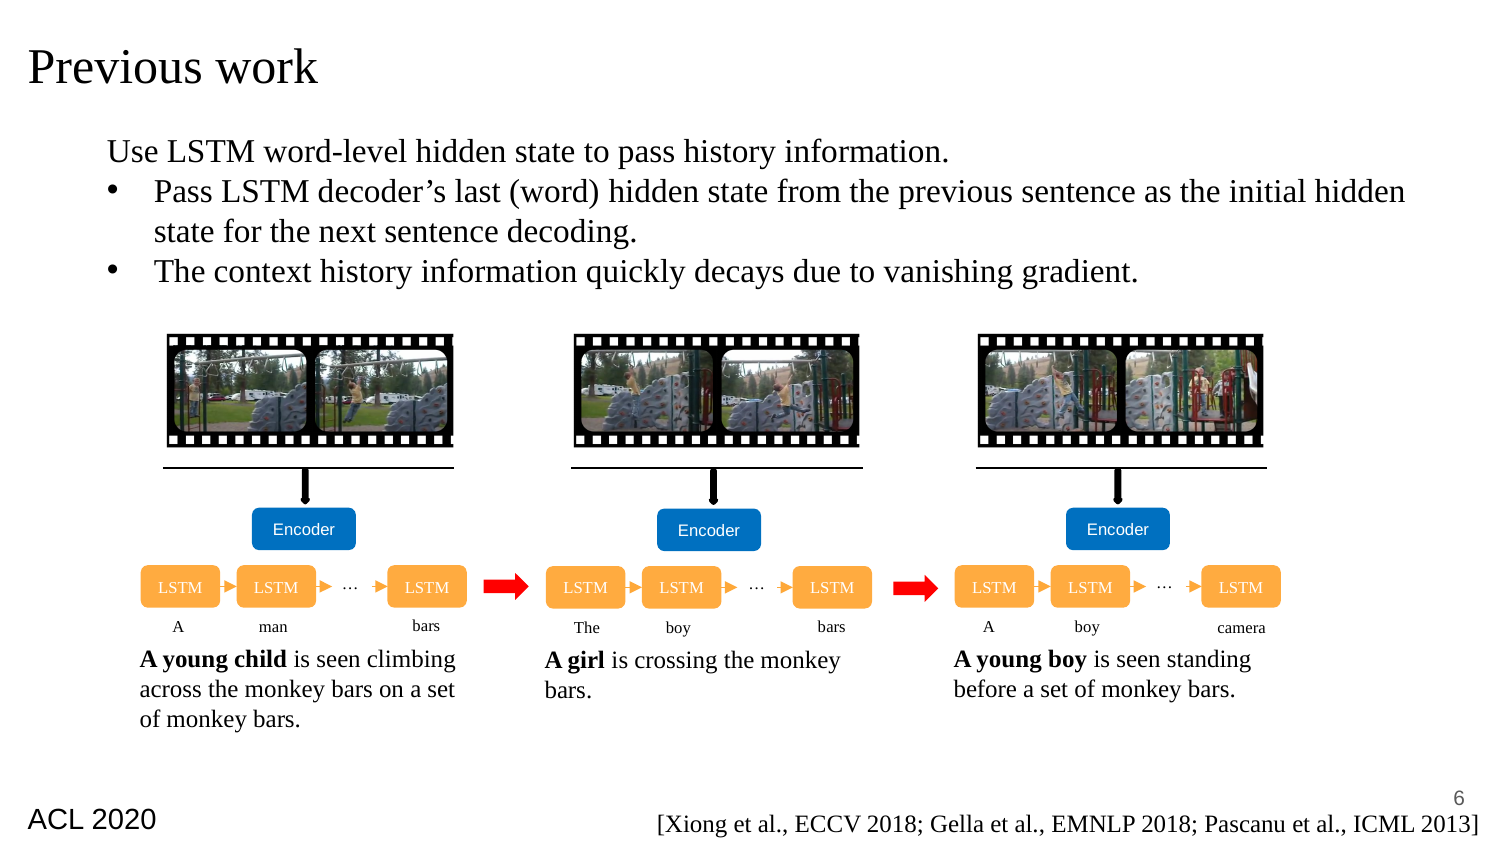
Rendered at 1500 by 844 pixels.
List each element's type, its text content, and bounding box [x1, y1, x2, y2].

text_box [529, 508, 889, 712]
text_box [124, 507, 484, 742]
text_box Previous work [12, 18, 1009, 95]
text_box [893, 572, 933, 604]
text_box [Xiong et al., ECCV 2018; Gella et al., EMNLP 2018; Pascanu et al., ICML 2013] [641, 792, 1500, 842]
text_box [938, 507, 1298, 712]
text_box ACL 2020 [12, 784, 321, 834]
text_box Use LSTM word-level hidden state to pass history information. Pass LSTM decoder’s last (word) hidden state from the previous sentence as the initial hidden state for the next sentence decoding. The context history information quickly decays due to vanishing gradient. [92, 122, 1432, 337]
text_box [975, 310, 1268, 503]
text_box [162, 310, 455, 503]
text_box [570, 310, 863, 504]
text_box [488, 571, 524, 602]
slide_number 5 [1389, 764, 1480, 830]
